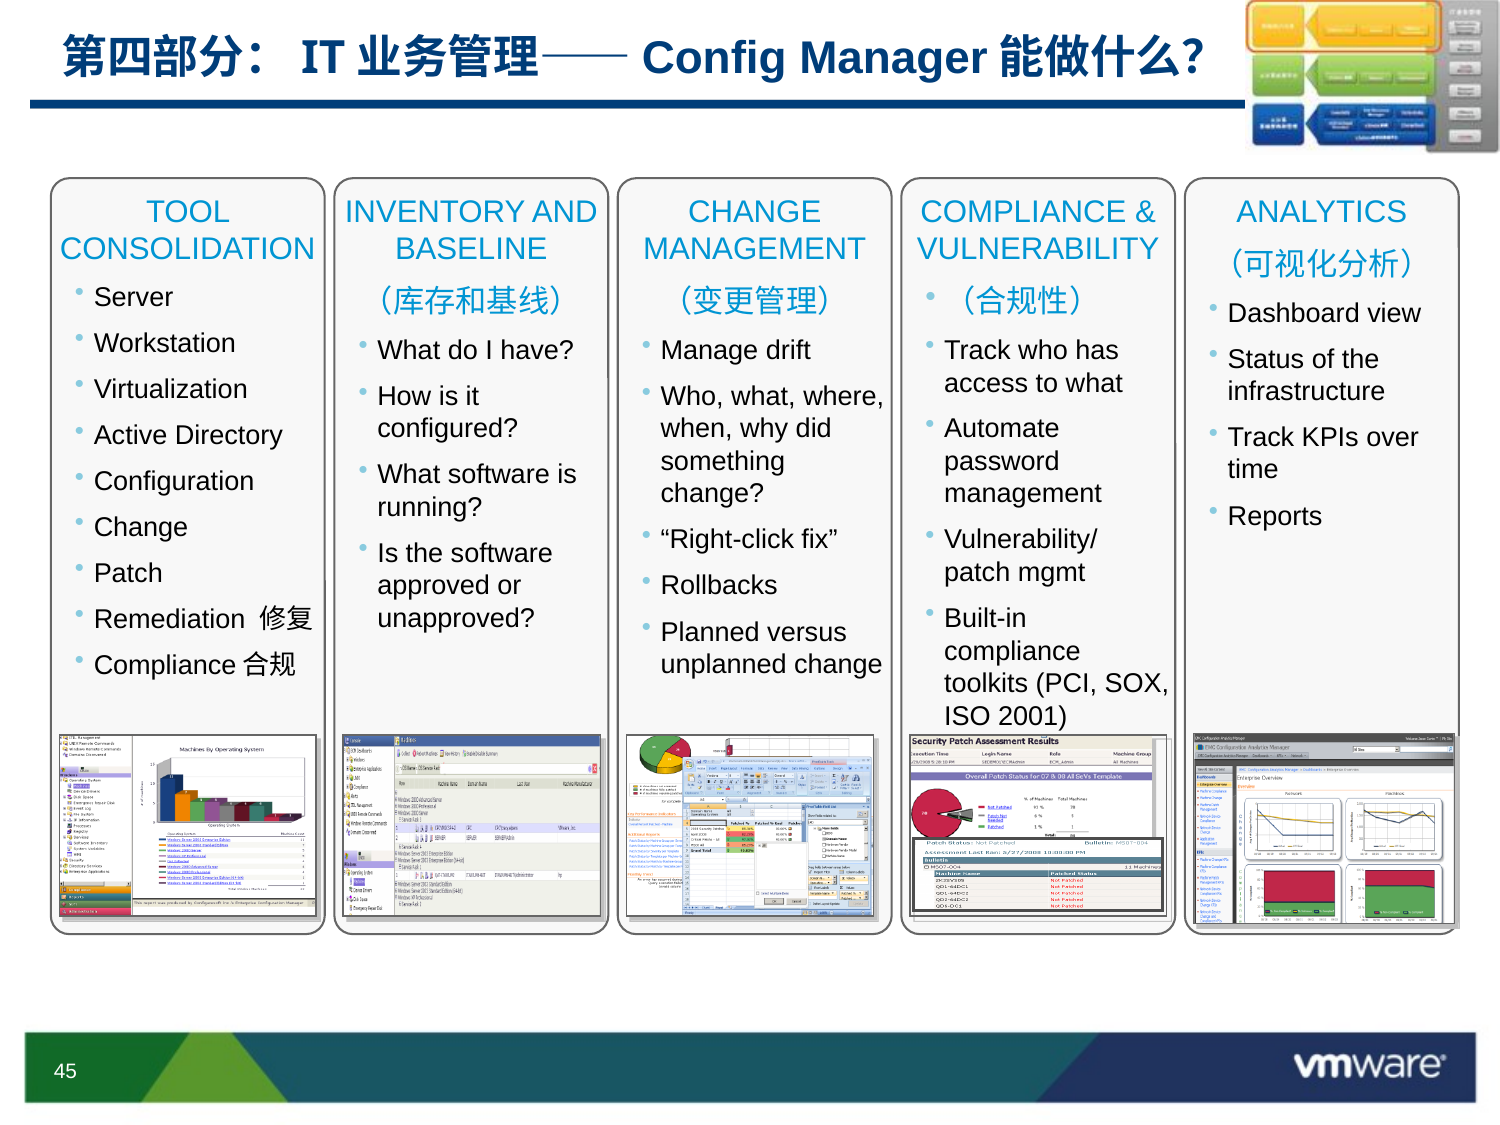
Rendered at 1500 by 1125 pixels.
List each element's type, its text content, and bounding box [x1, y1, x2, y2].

text_box COMPLIANCE & VULNERABILITY （合规性） Track who has access to what Automate password management Vulnerability/ patch mgmt Built-in compliance toolkits (PCI, SOX, ISO 2001) [901, 178, 1176, 935]
text_box INVENTORY AND BASELINE （库存和基线） What do I have? How is it configured? What software is running? Is the software approved or unapproved? [334, 178, 609, 935]
picture [0, 0, 1500, 1125]
text_box CHANGE MANAGEMENT （变更管理） Manage drift Who, what, where, when, why did something change? “Right-click fix” Rollbacks Planned versus unplanned change [617, 178, 892, 935]
text_box ANALYTICS （可视化分析） Dashboard view Status of the infrastructure Track KPIs over time Reports [1184, 178, 1459, 931]
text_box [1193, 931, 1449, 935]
text_box TOOL CONSOLIDATION Server Workstation Virtualization Active Directory Configuration Change Patch Remediation 修复 Compliance合规 [50, 178, 325, 935]
title 第四部分：IT业务管理——Config Manager能做什么？ [61, 28, 1239, 83]
